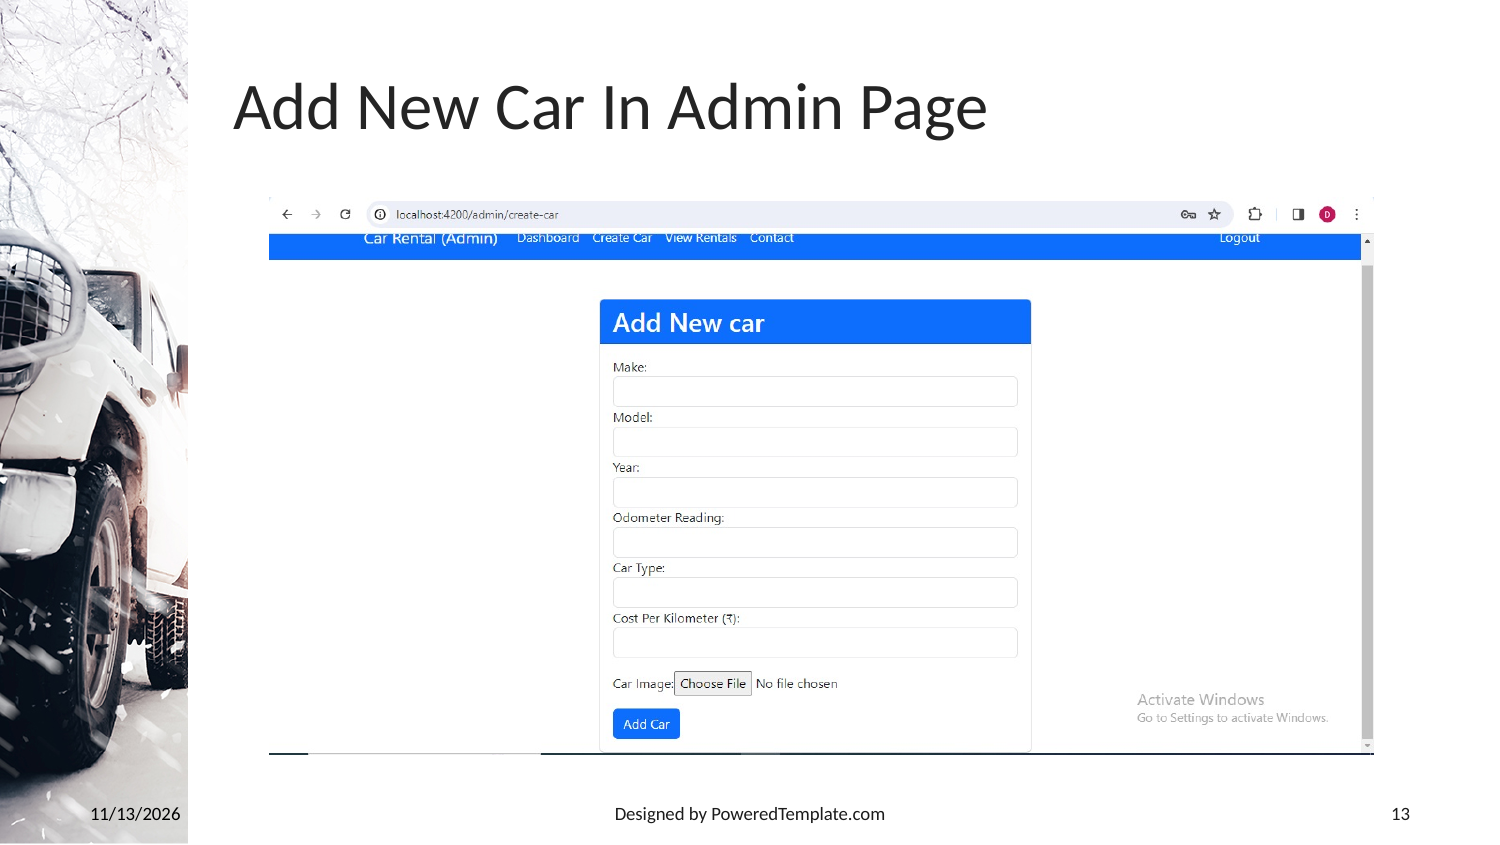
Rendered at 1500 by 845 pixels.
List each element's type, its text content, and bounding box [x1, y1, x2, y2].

footer Designed by PoweredTemplate.com [512, 794, 988, 828]
slide_number 13 [1074, 794, 1425, 828]
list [269, 197, 1374, 755]
picture [0, 0, 1500, 844]
title Add New Car In Admin Page [218, 32, 1423, 173]
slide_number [75, 794, 425, 828]
